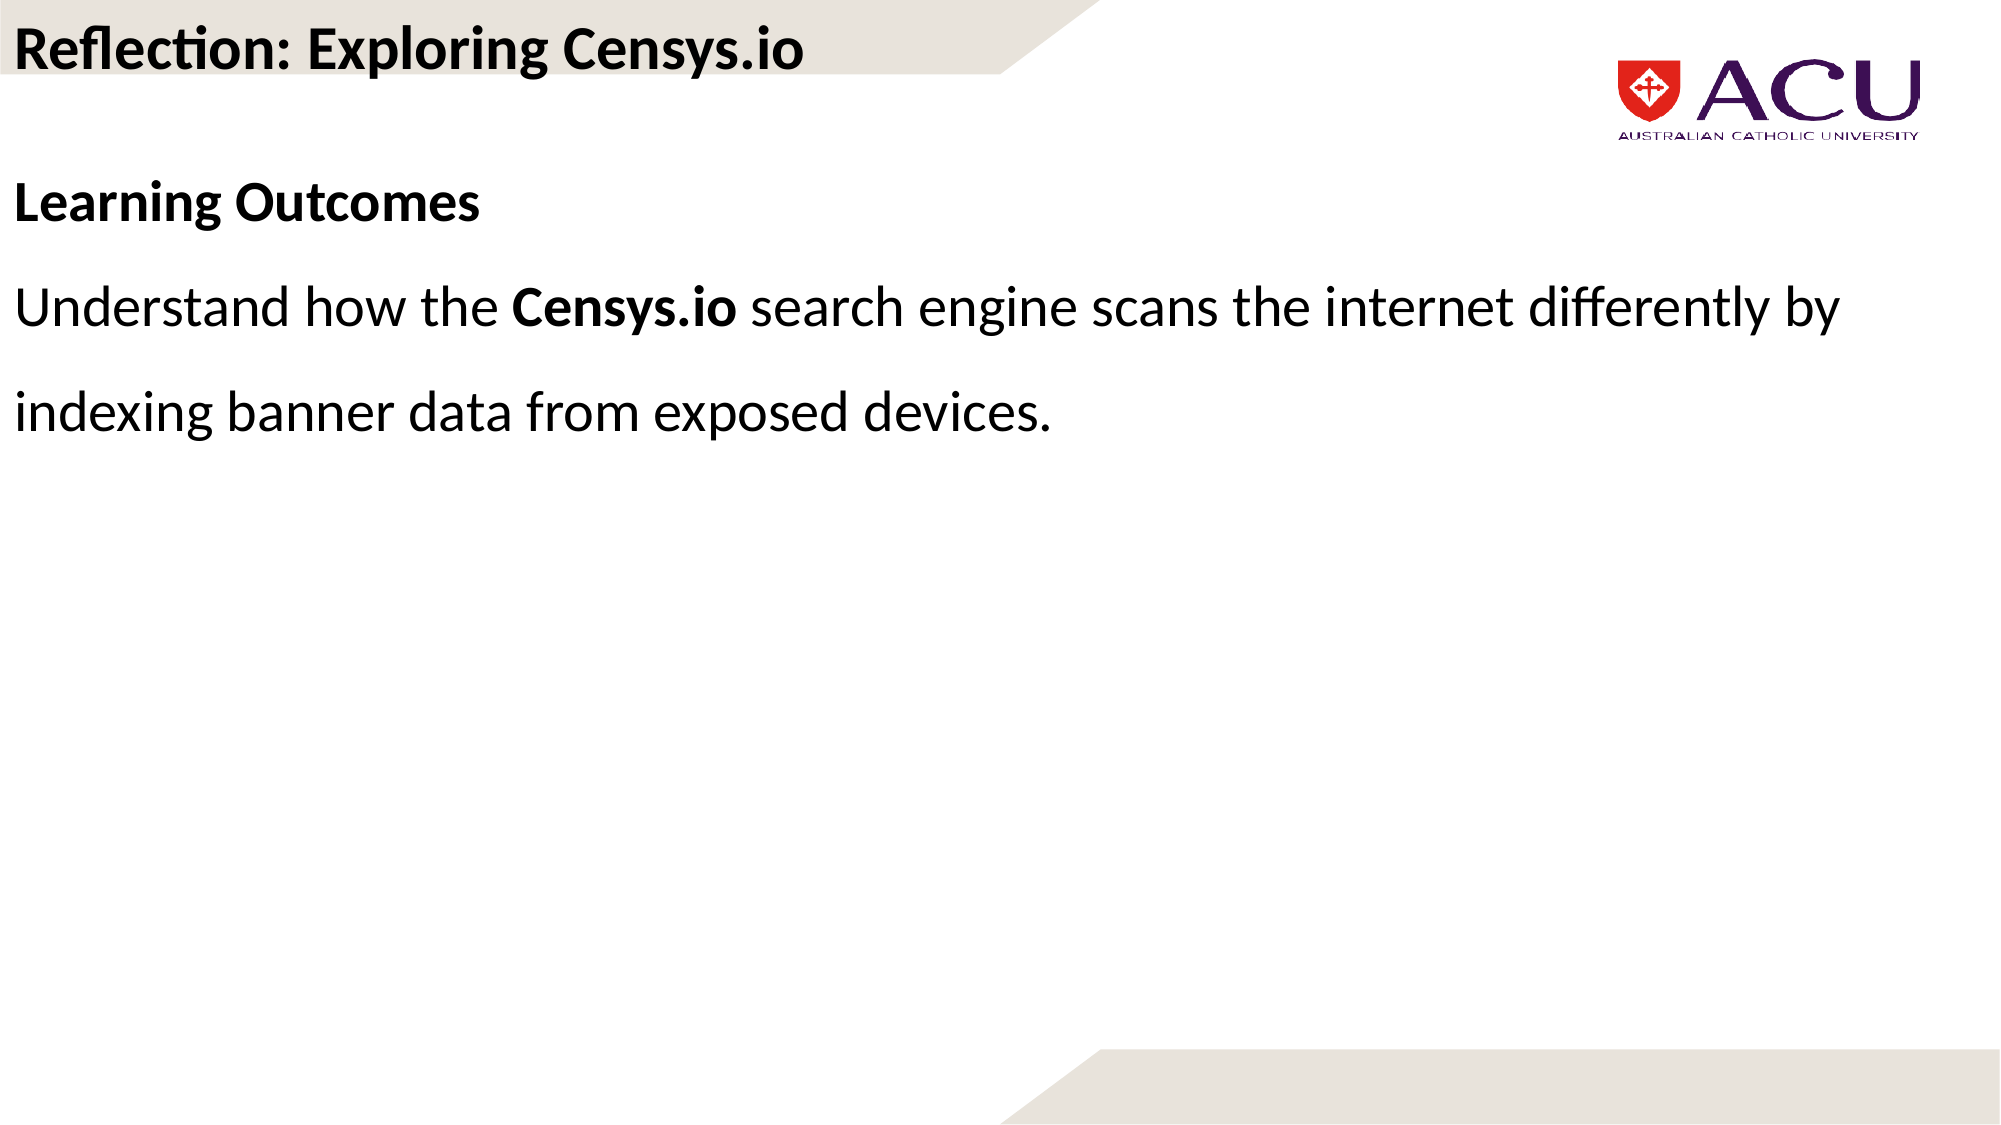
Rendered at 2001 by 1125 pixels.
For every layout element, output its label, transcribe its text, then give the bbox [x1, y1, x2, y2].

text_box Learning Outcomes Understand how the Censys.io search engine scans the internet differently by indexing banner data from exposed devices. [0, 121, 2000, 451]
picture [1618, 90, 1920, 121]
text_box Reflection: Exploring Censys.io [0, 0, 2000, 90]
